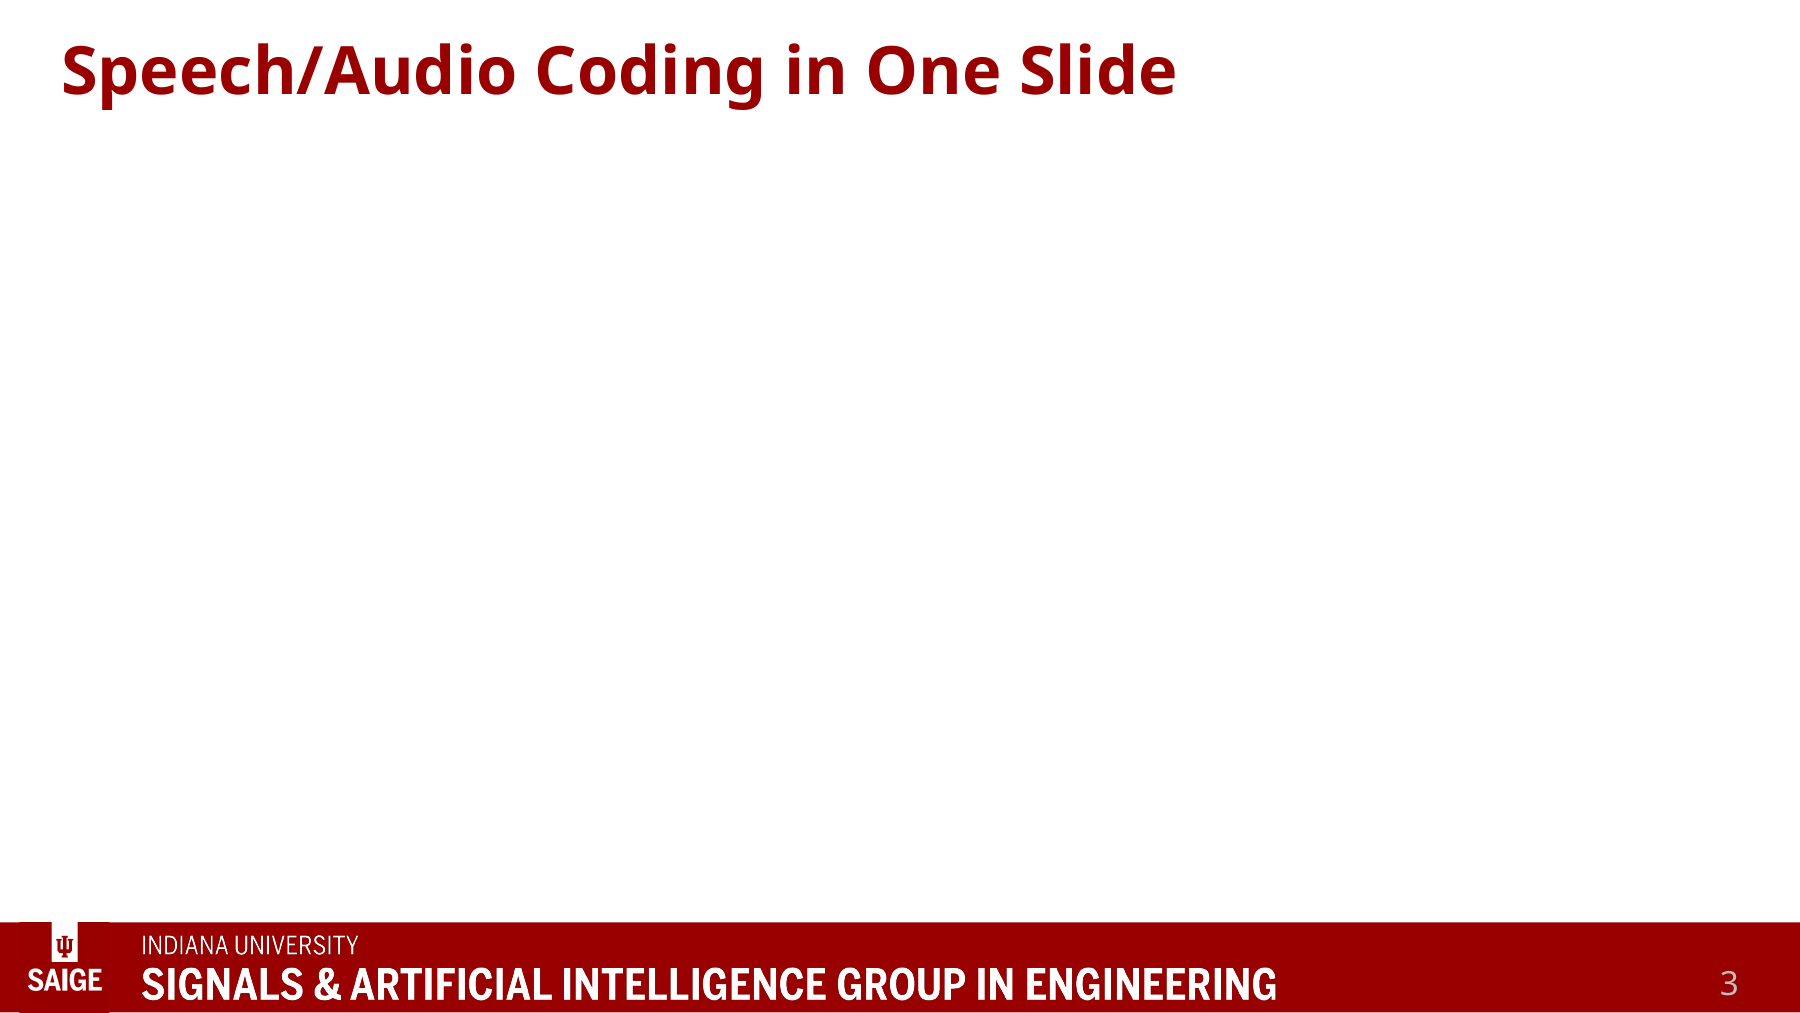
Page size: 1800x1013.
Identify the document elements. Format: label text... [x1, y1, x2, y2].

picture [129, 922, 1276, 1013]
title Speech/Audio Coding in One Slide [46, 33, 1754, 112]
slide_number 3 [1663, 963, 1754, 1007]
